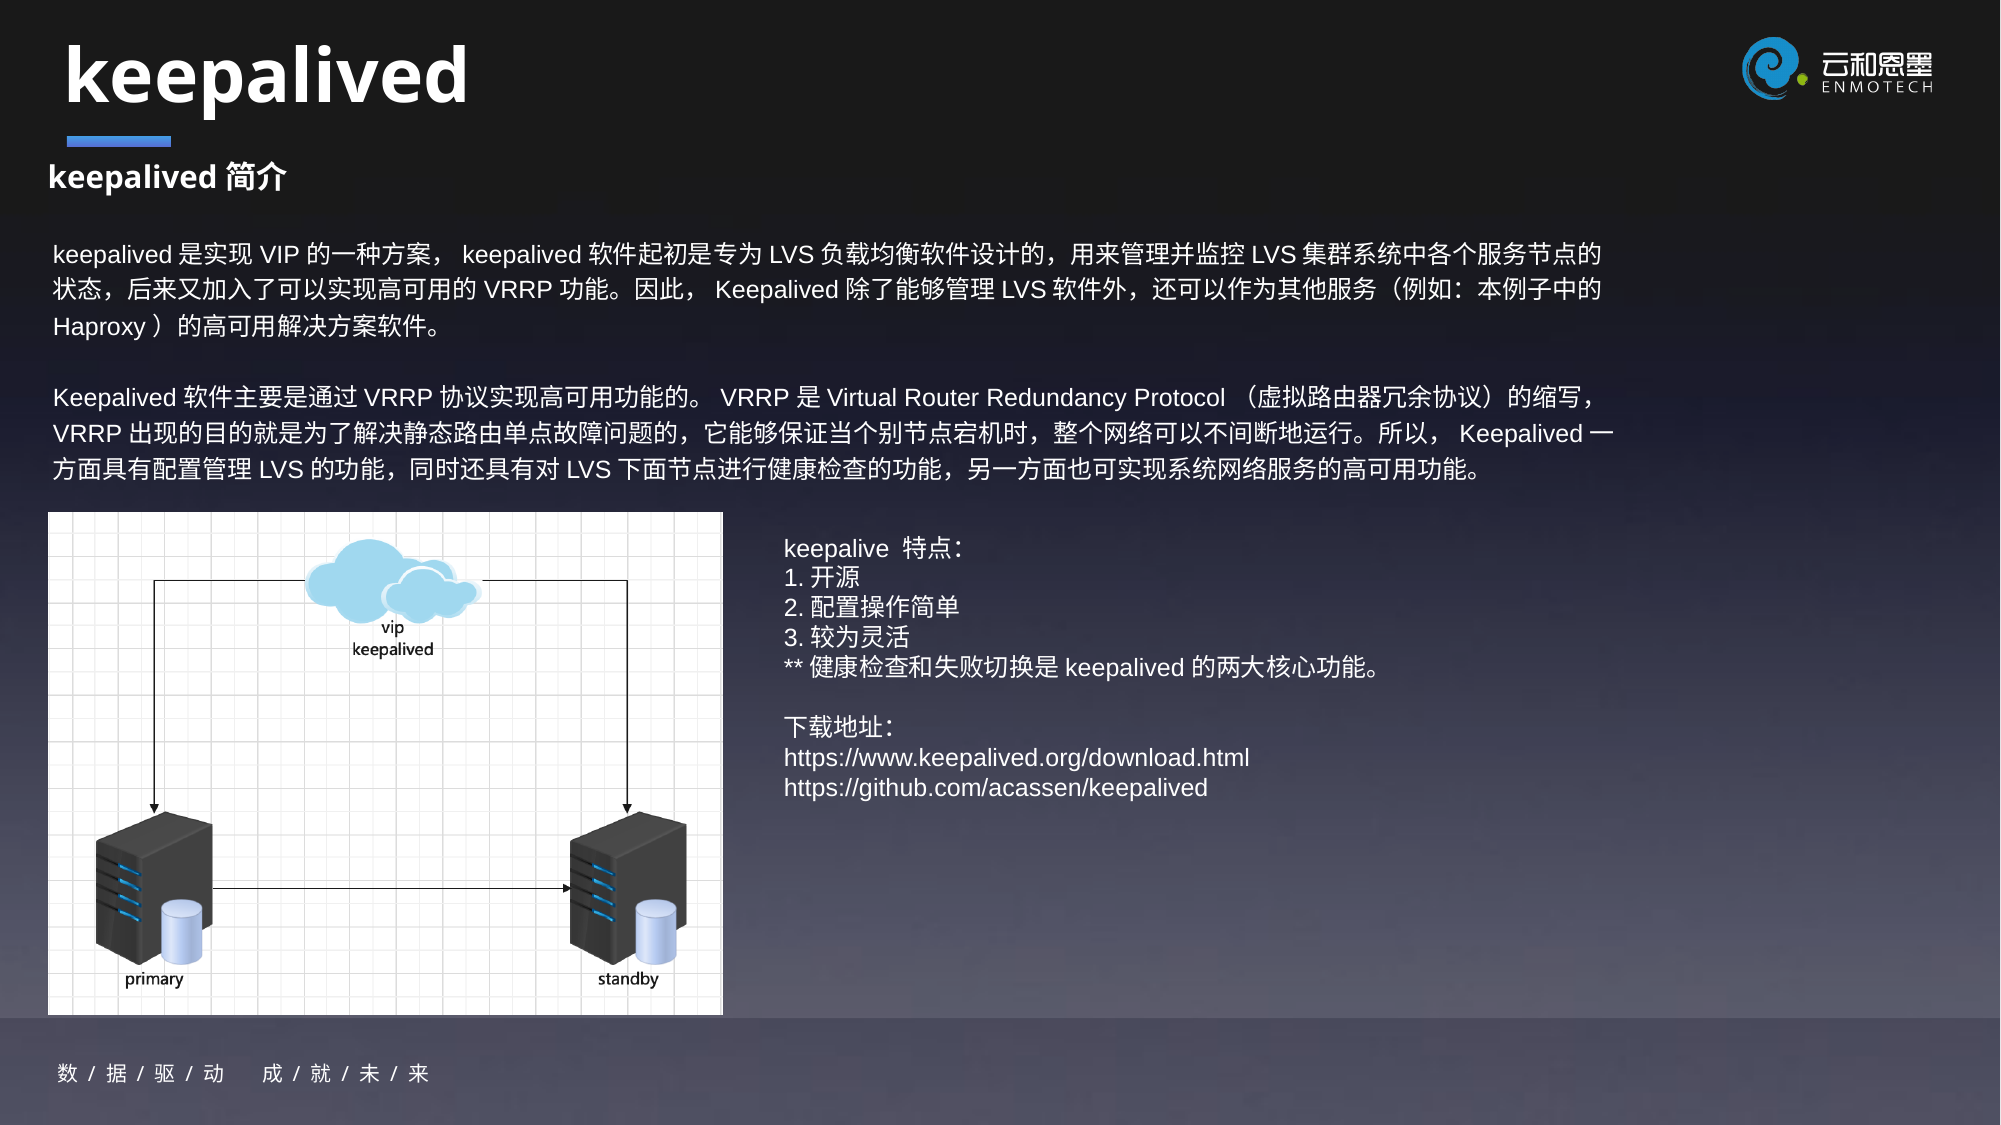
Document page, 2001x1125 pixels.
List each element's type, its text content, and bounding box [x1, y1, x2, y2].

picture [0, 1019, 2001, 1125]
picture [1742, 37, 1932, 100]
text_box keepalived [48, 19, 1393, 125]
text_box keepalived简介 [43, 153, 425, 199]
picture [48, 512, 724, 1015]
text_box keepalive 特点： 1.开源 2.配置操作简单 3.较为灵活 **健康检查和失败切换是keepalived的两大核心功能。 下载地址： https://www.keepalived.org/download.html https://github.com/acassen/keepalived [775, 523, 1698, 810]
text_box keepalived是实现VIP的一种方案，keepalived软件起初是专为LVS负载均衡软件设计的，用来管理并监控LVS集群系统中各个服务节点的状态，后来又加入了可以实现高可用的VRRP功能。因此，Keepalived除了能够管理LVS软件外，还可以作为其他服务（例如：本例子中的Haproxy）的高可用解决方案软件。 Keepalived软件主要是通过VRRP协议实现高可用功能的。VRRP是Virtual Router Redundancy Protocol（虚拟路由器冗余协议）的缩写，VRRP出现的目的就是为了解决静态路由单点故障问题的，它能够保证当个别节点宕机时，整个网络可以不间断地运行。所以，Keepalived一方面具有配置管理LVS的功能，同时还具有对LVS下面节点进行健康检查的功能，另一方面也可实现系统网络服务的高可用功能。 [48, 227, 1631, 524]
